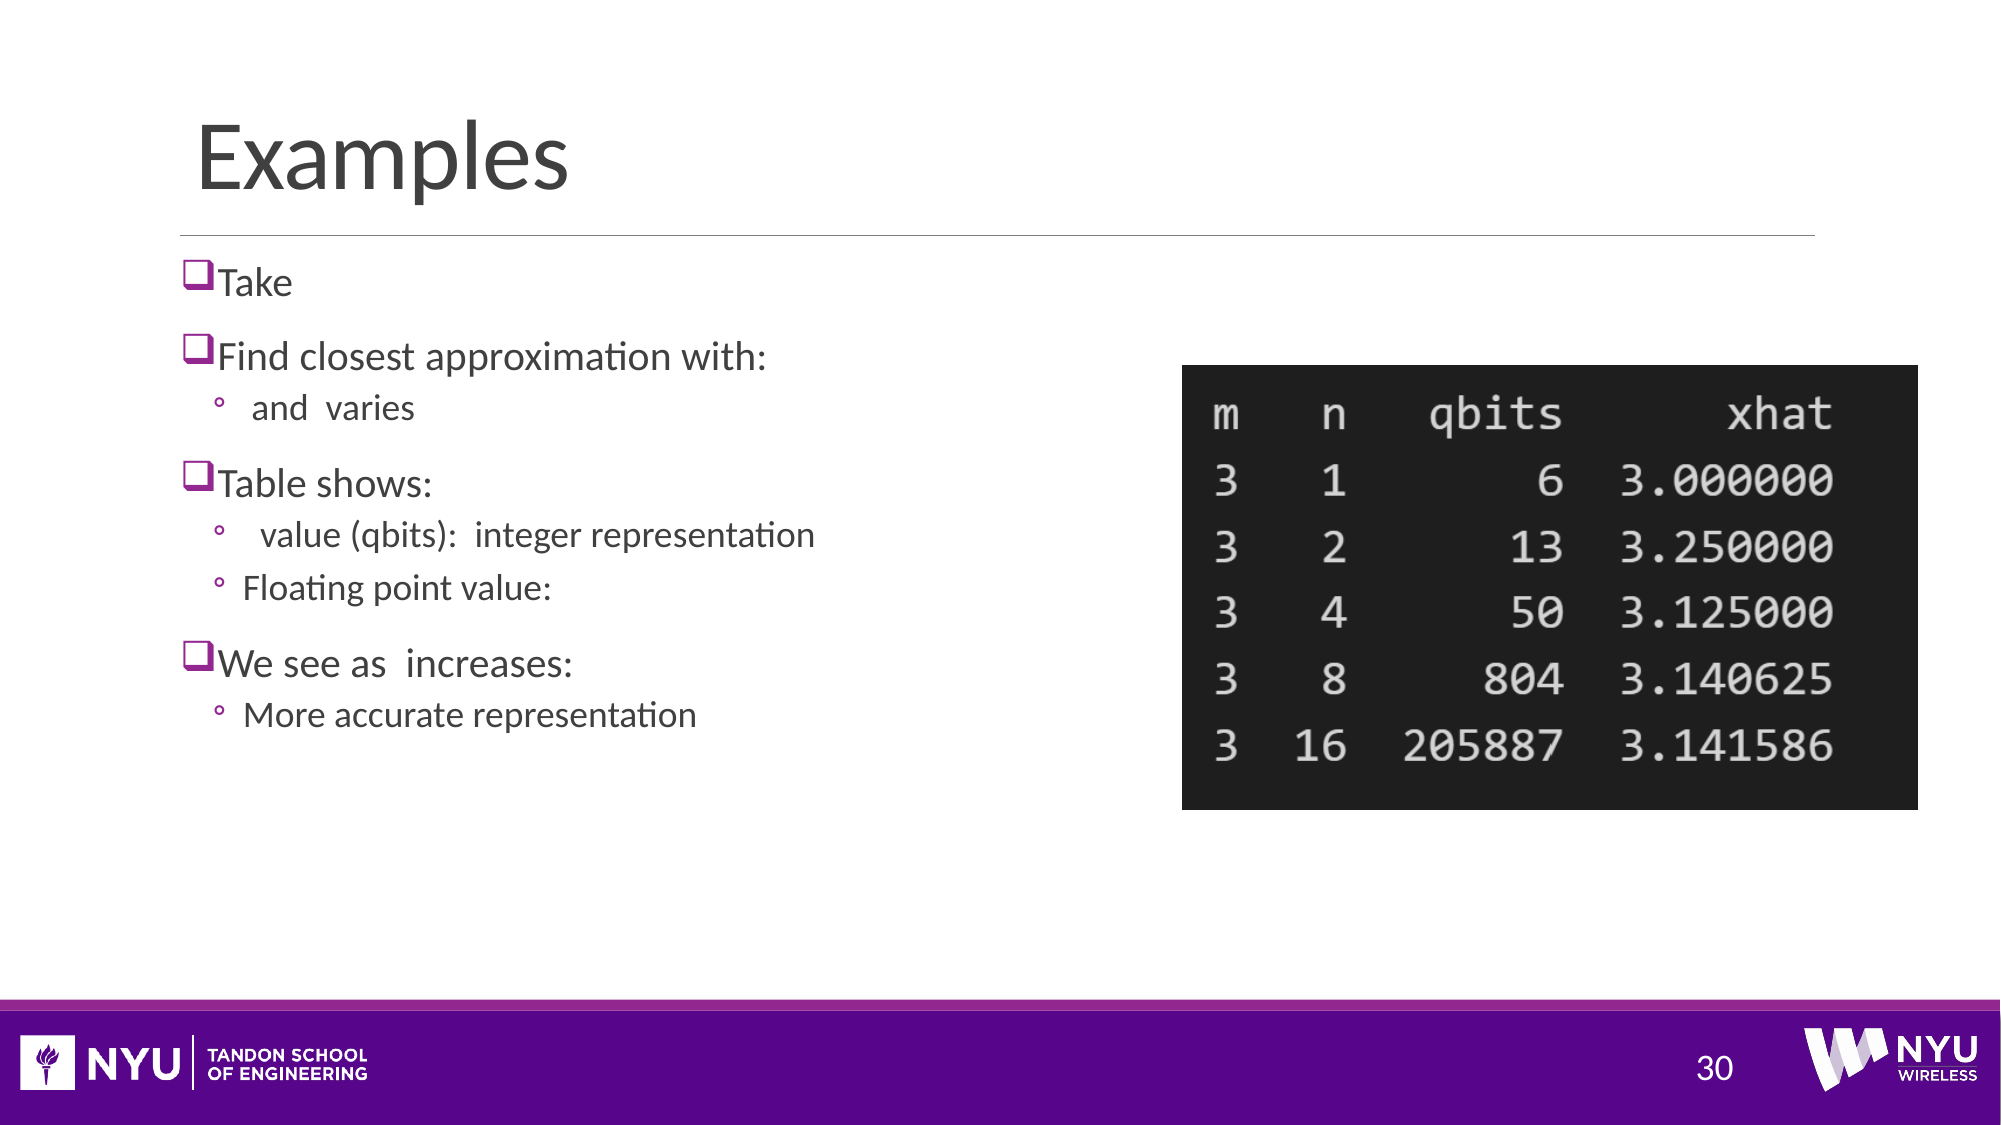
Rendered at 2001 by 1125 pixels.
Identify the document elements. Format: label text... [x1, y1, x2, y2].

picture [1182, 364, 1919, 811]
slide_number 30 [1533, 1035, 1749, 1096]
title Examples [180, 47, 1830, 218]
